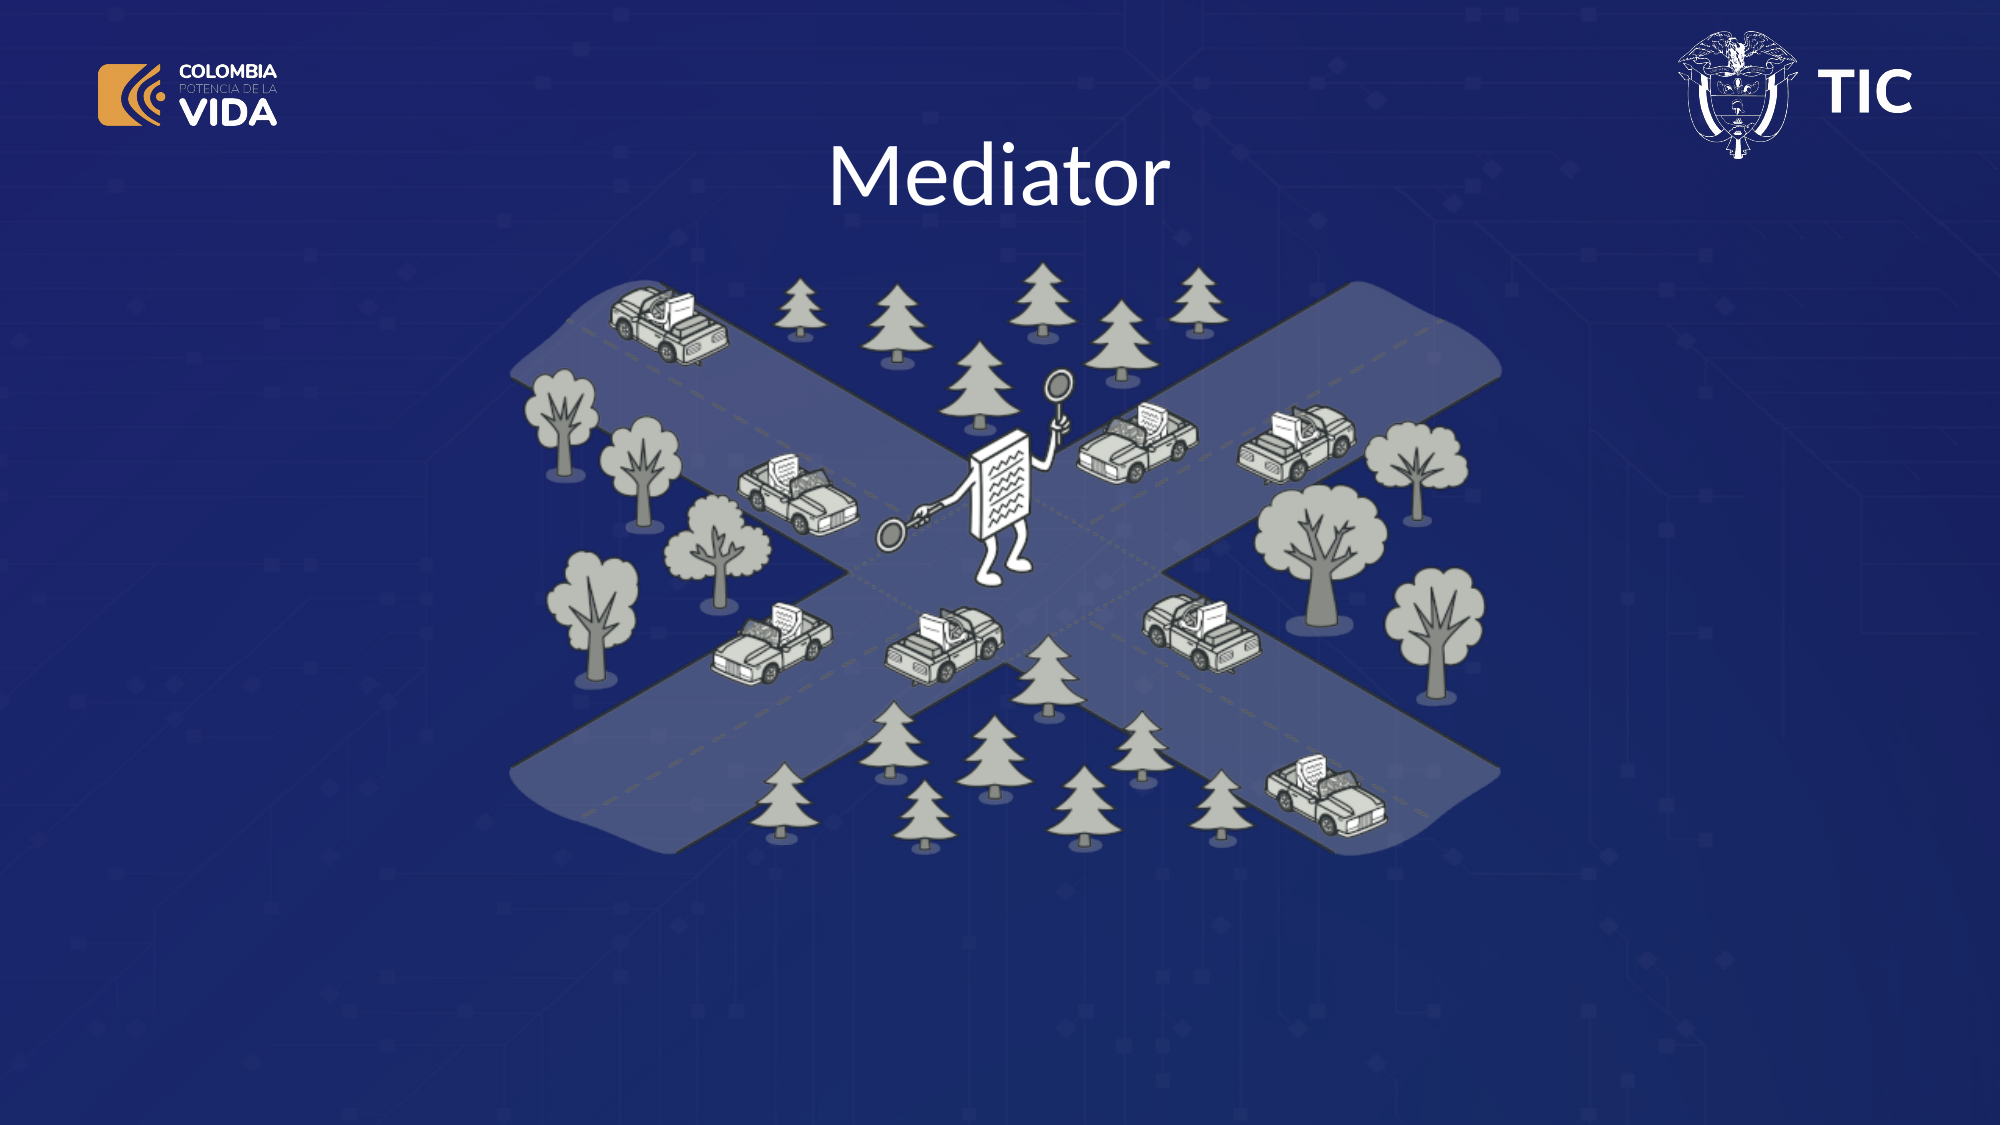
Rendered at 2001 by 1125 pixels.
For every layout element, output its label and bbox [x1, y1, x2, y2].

text_box [0, 0, 2000, 1125]
picture [98, 63, 278, 127]
picture [505, 254, 1506, 880]
picture [1678, 31, 1912, 159]
